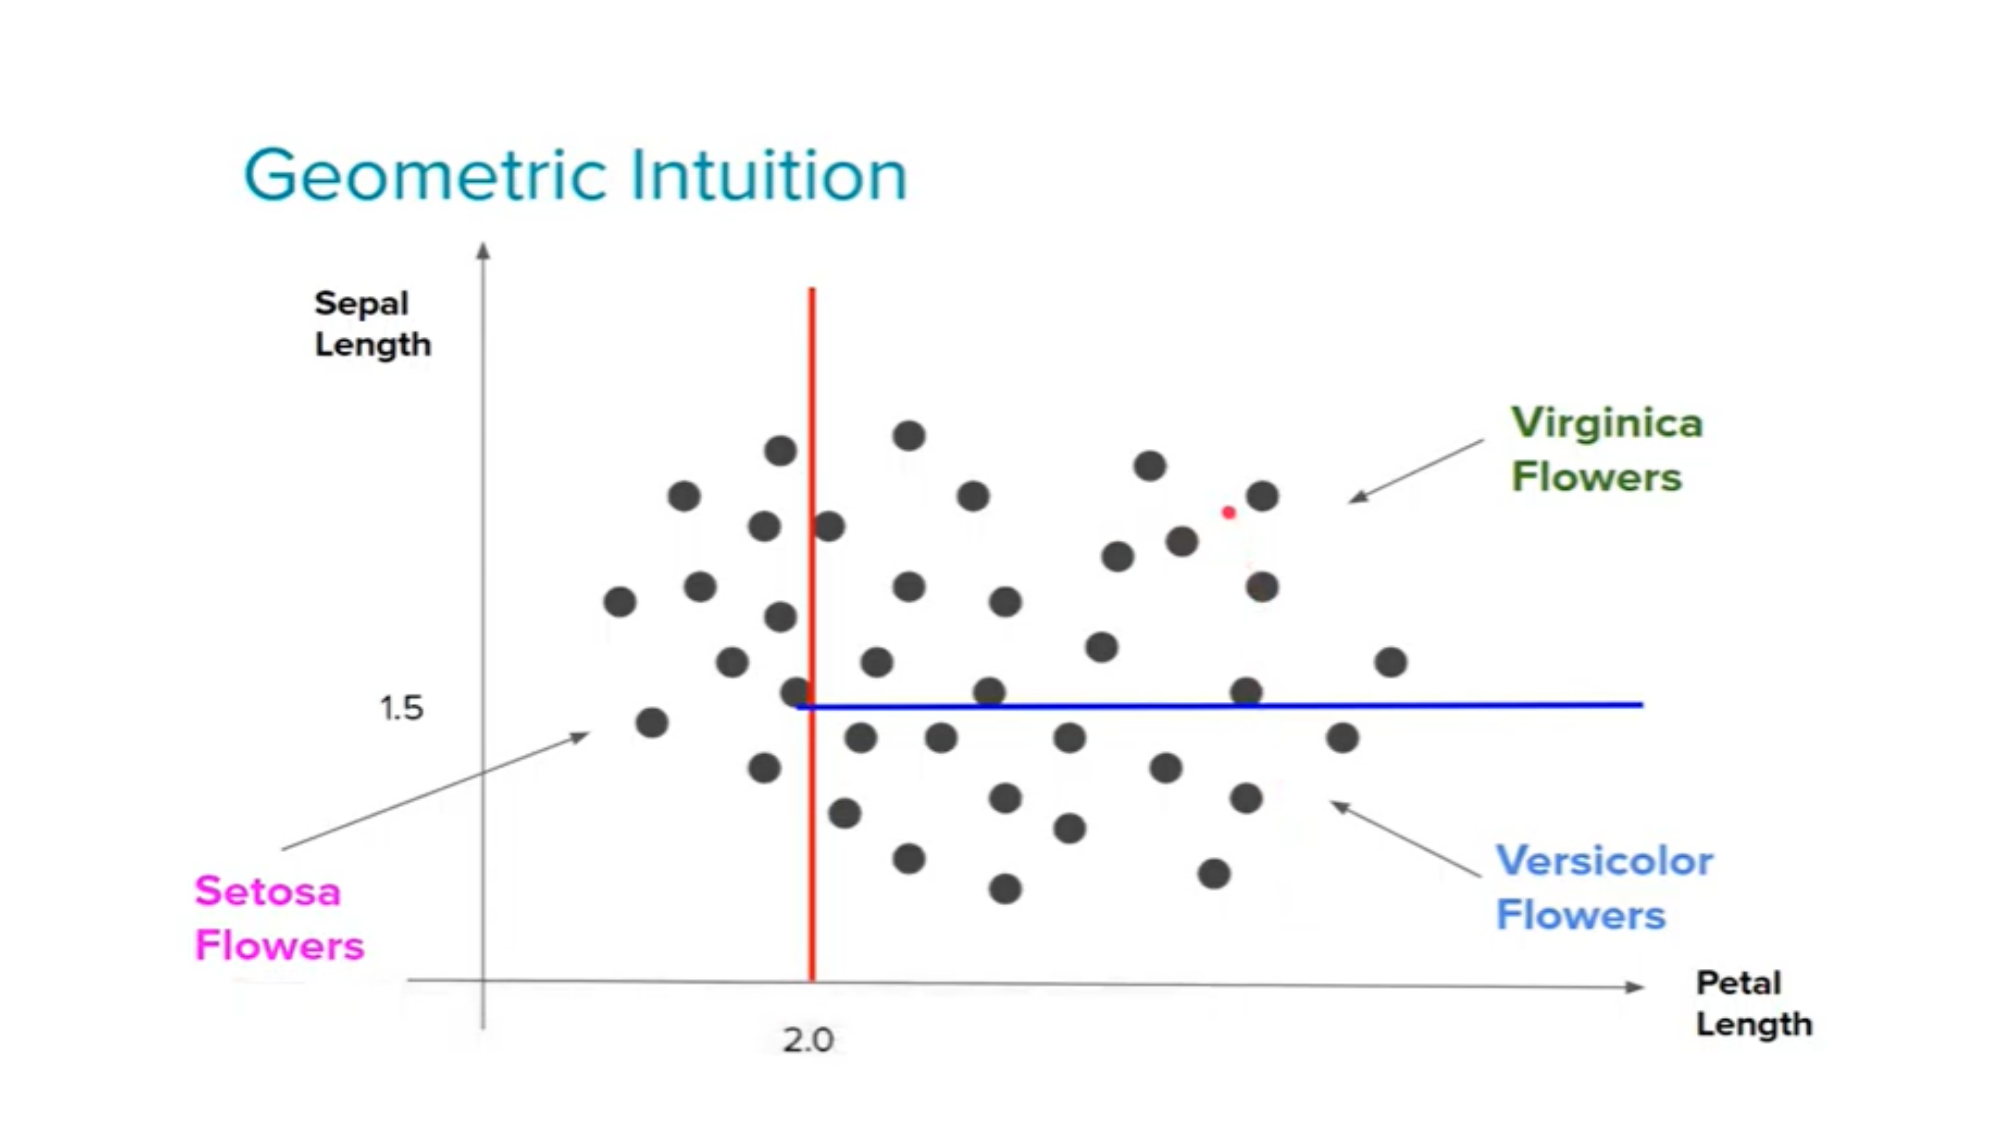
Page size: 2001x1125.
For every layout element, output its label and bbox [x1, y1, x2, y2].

picture [117, 77, 1883, 1066]
